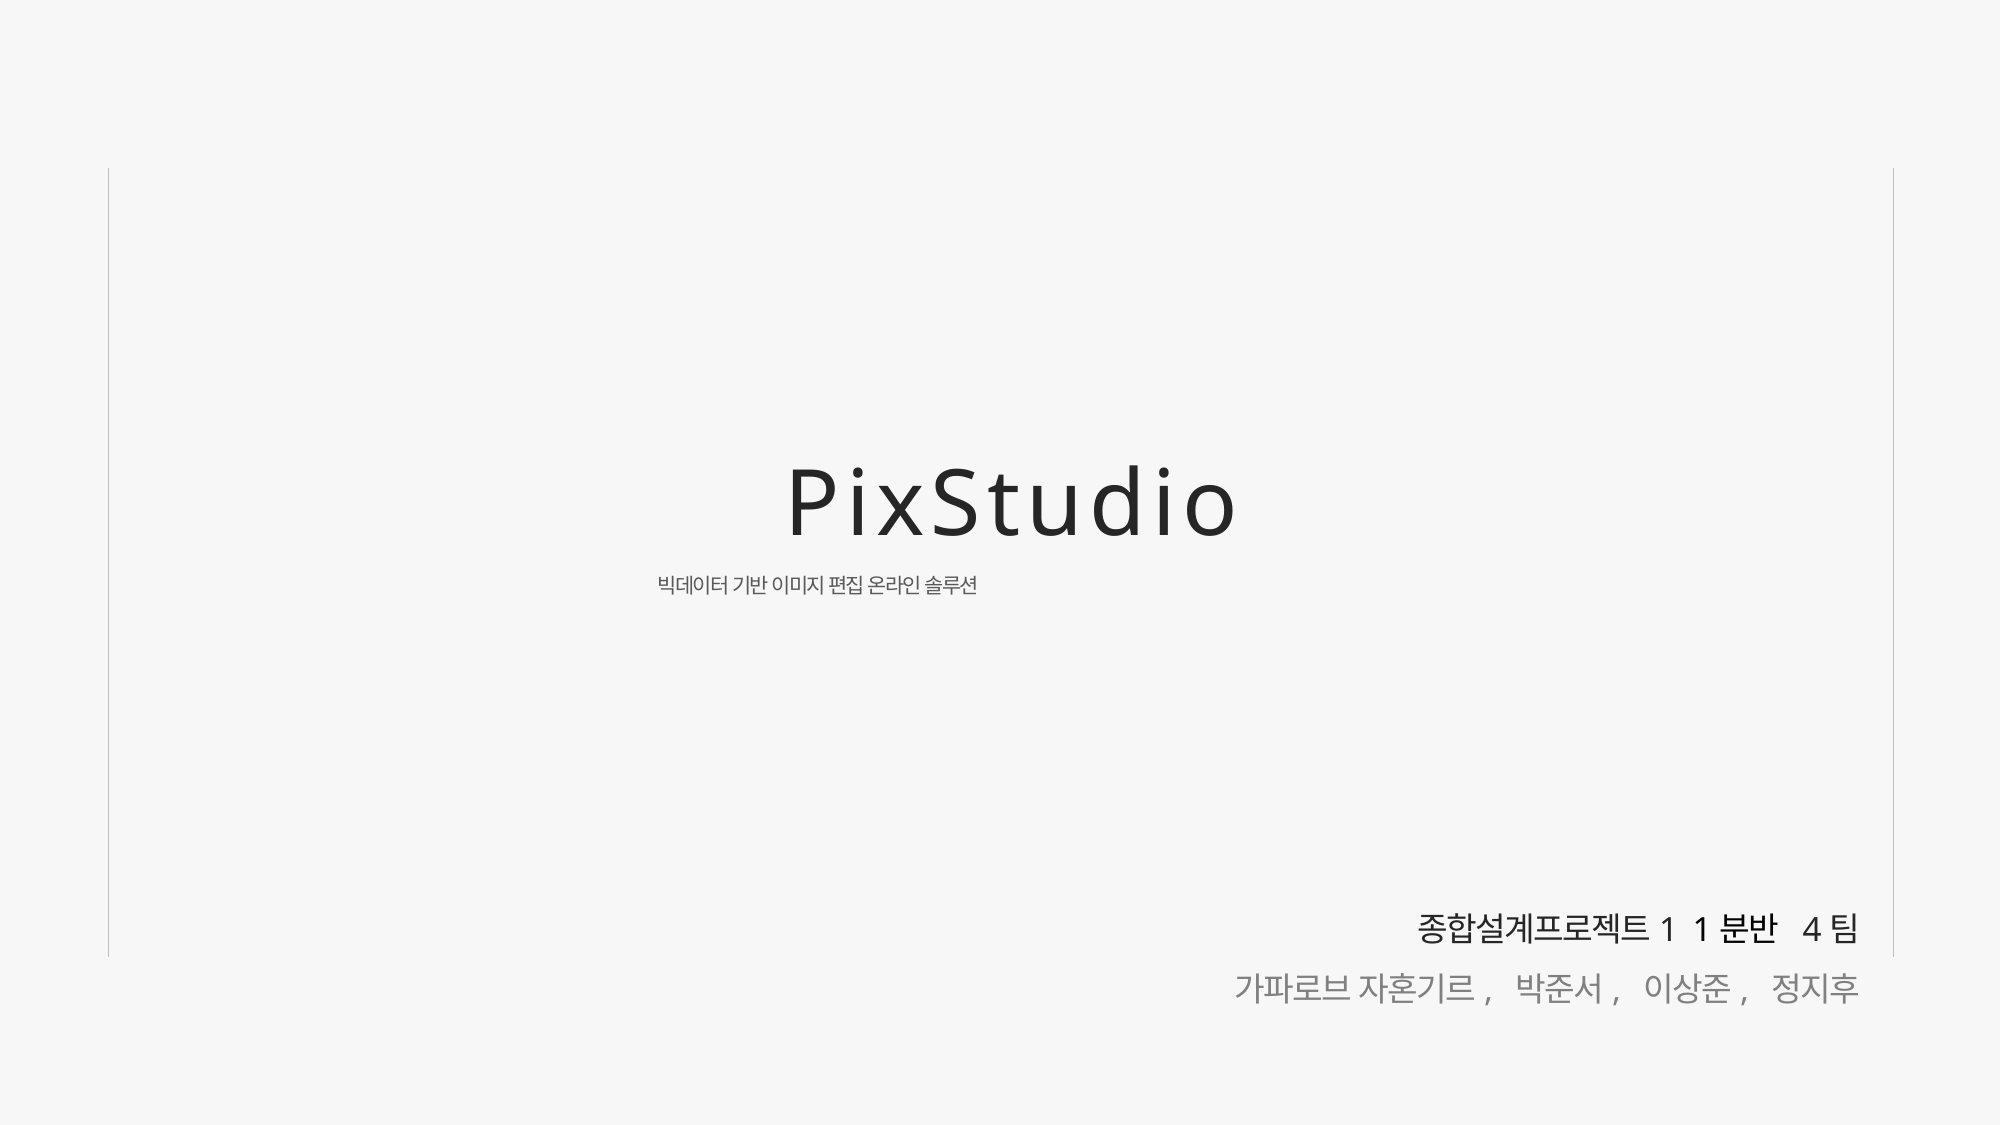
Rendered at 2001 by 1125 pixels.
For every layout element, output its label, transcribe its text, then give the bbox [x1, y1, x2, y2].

text_box 종합설계프로젝트1 1분반 4팀 가파로브 자혼기르, 박준서, 이상준, 정지후 [880, 881, 1875, 1016]
text_box 빅데이터 기반 이미지 편집 온라인 솔루션 [633, 554, 1390, 616]
text_box PixStudio [734, 440, 1289, 558]
